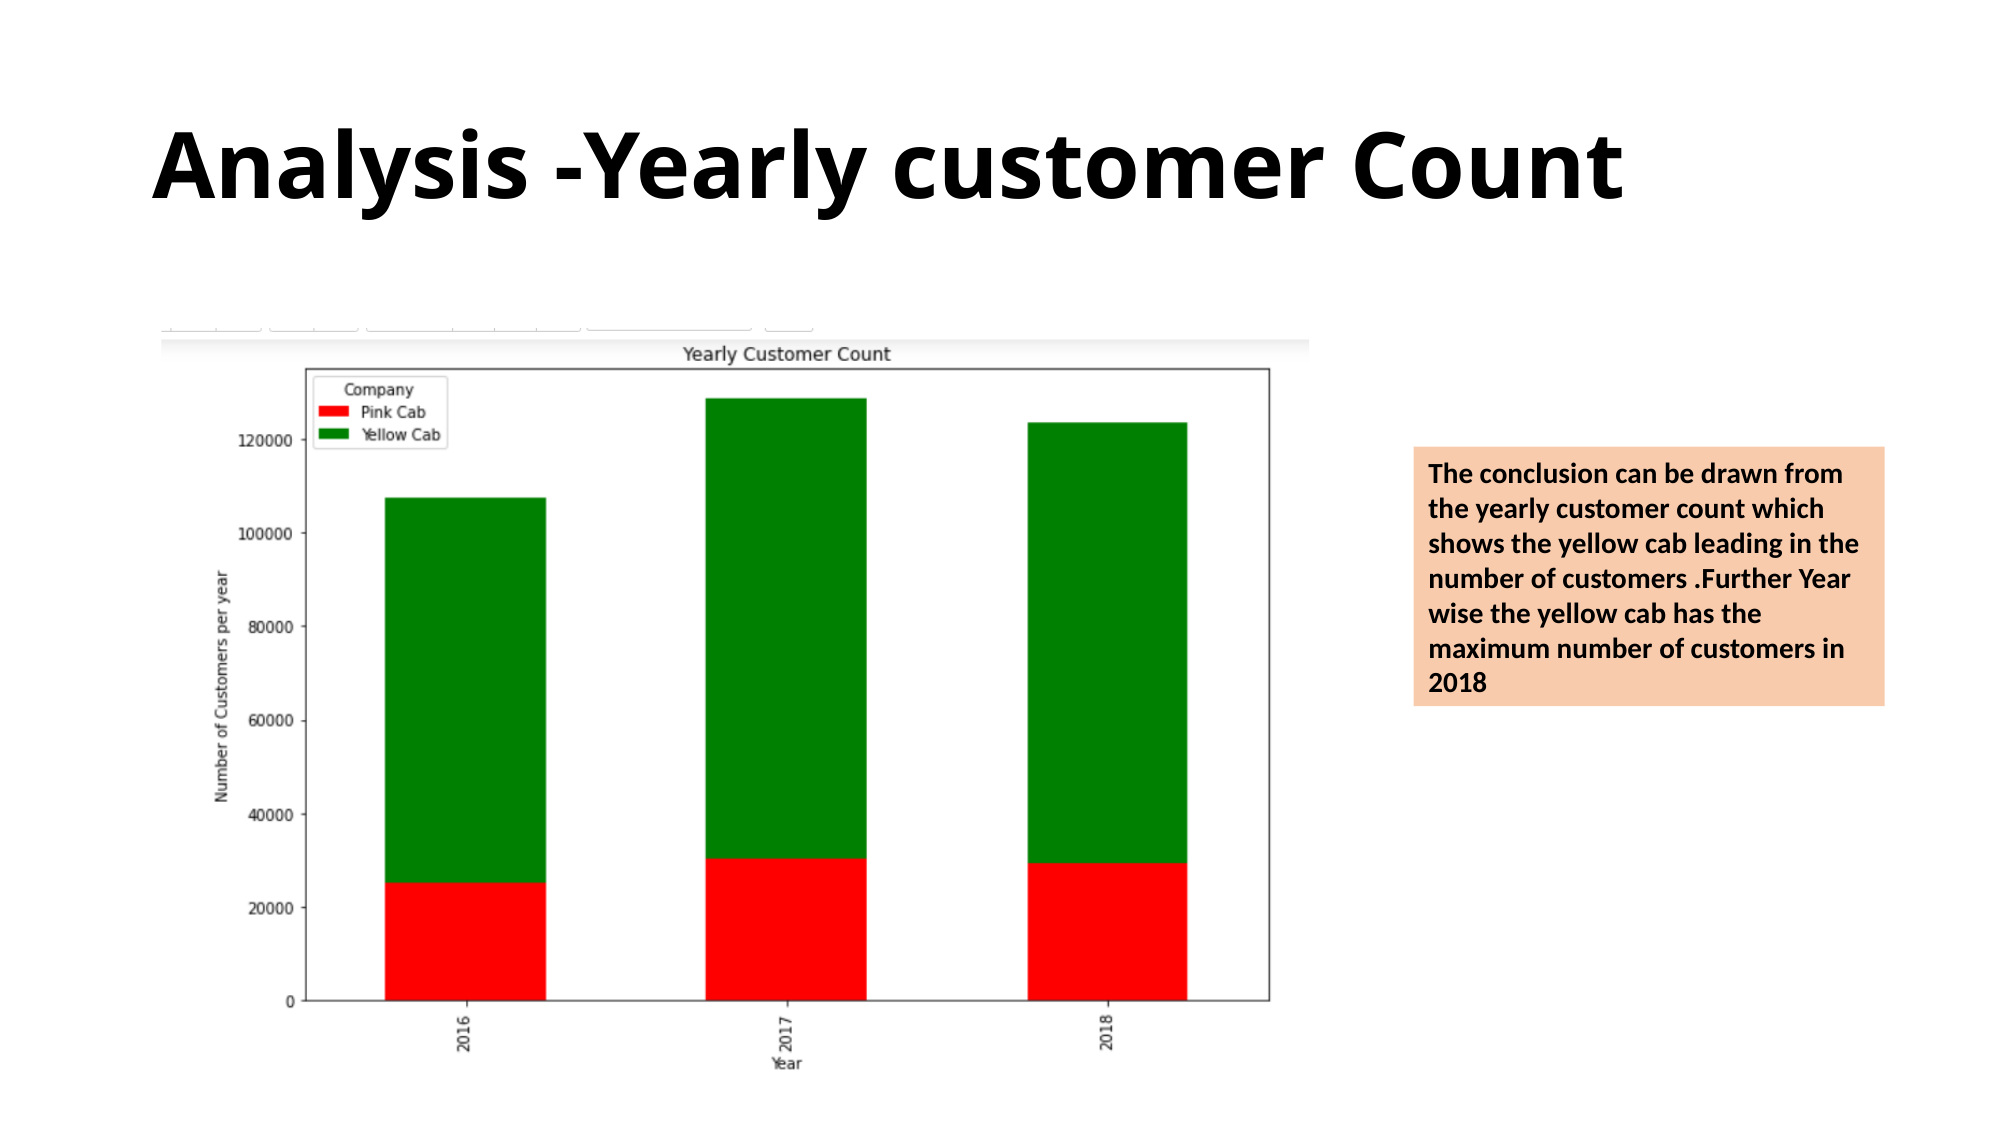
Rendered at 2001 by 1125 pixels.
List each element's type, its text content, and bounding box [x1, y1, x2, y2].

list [161, 328, 1310, 1079]
title Analysis -Yearly customer Count [137, 59, 1863, 278]
text_box The conclusion can be drawn from the yearly customer count which shows the yellow cab leading in the number of customers .Further Year wise the yellow cab has the maximum number of customers in 2018 [1413, 446, 1885, 707]
